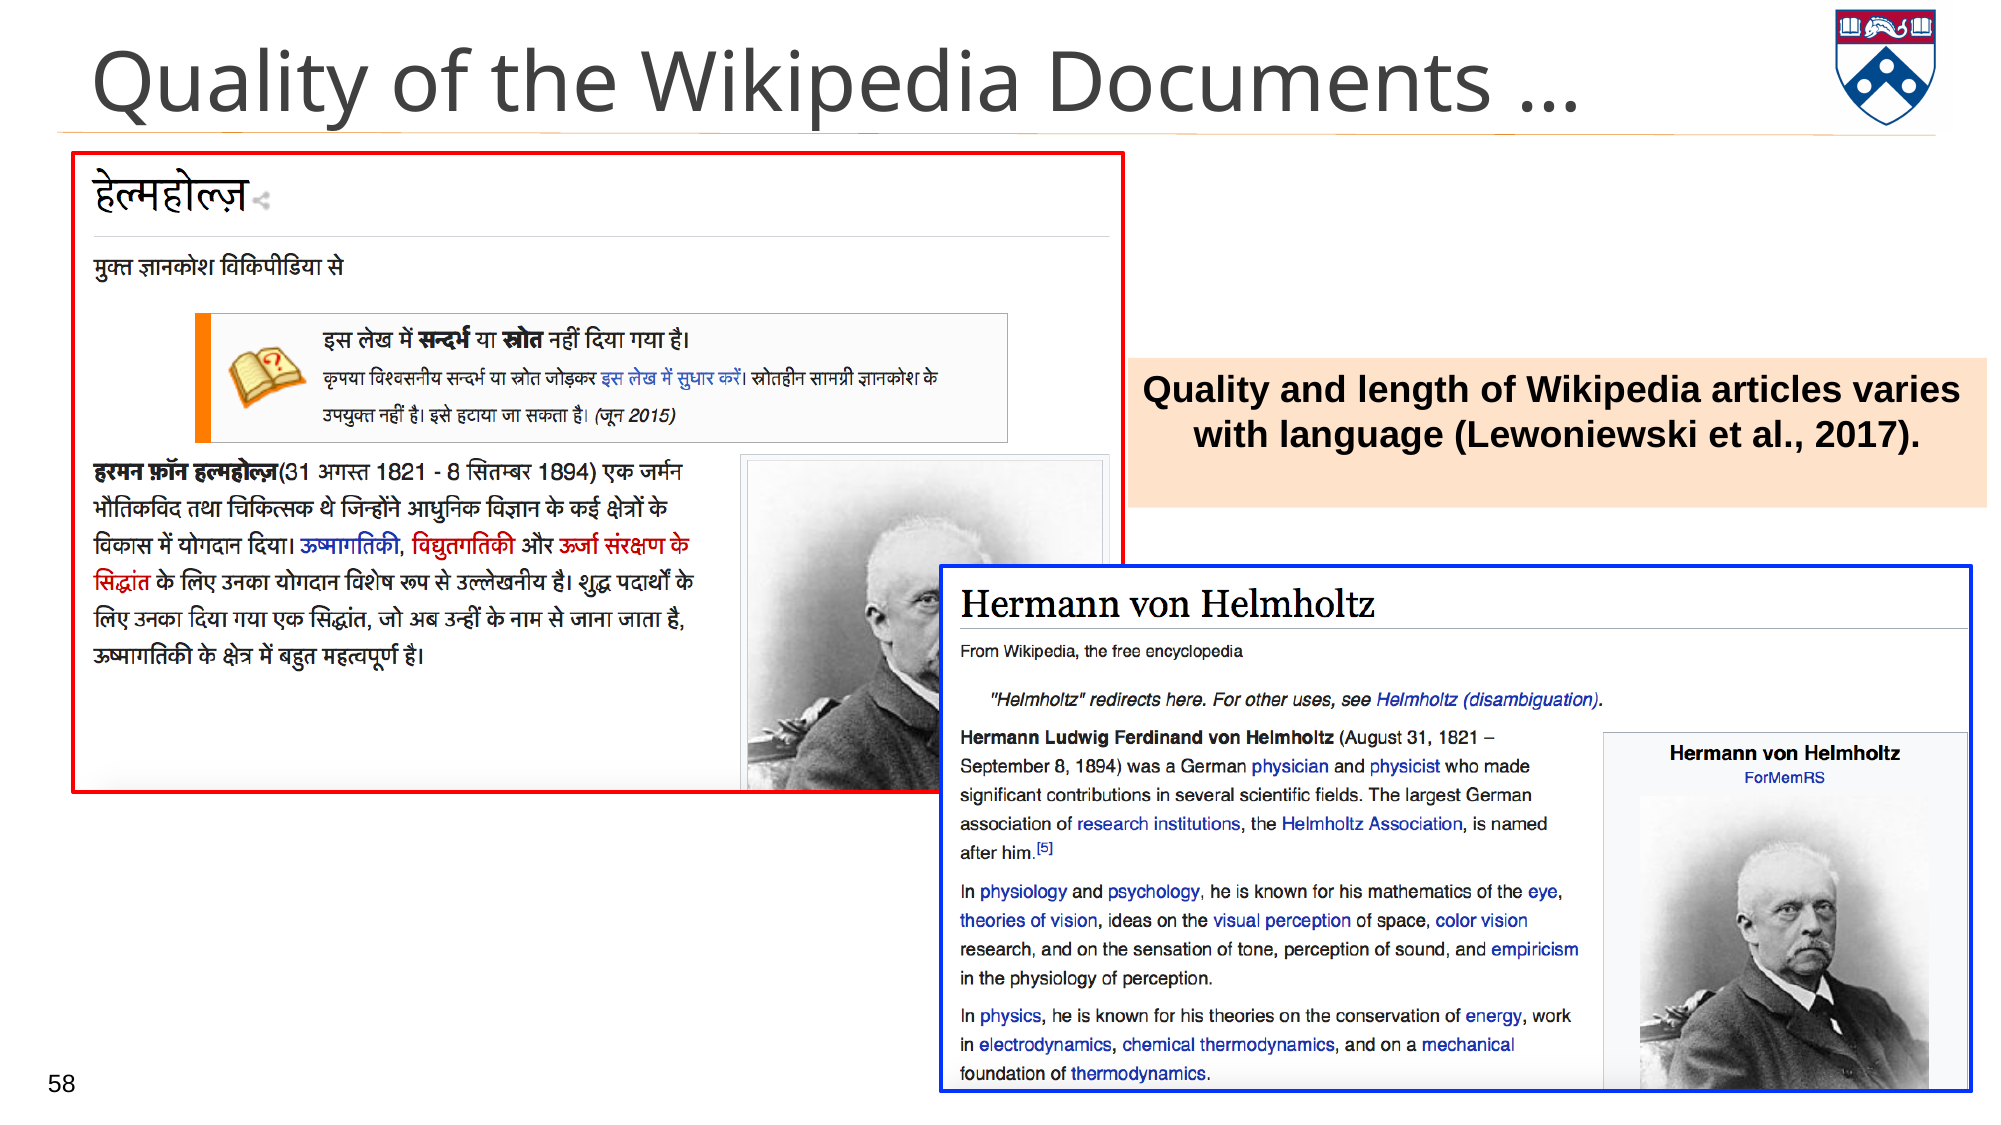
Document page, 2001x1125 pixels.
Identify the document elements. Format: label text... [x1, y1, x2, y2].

text_box Quality and length of Wikipedia articles varies with language (Lewoniewski et al., 2017). [1128, 357, 1987, 508]
picture [74, 154, 1970, 1090]
picture [1820, 0, 1953, 132]
slide_number 58 [20, 1067, 104, 1106]
title Quality of the Wikipedia Documents … [75, 33, 1814, 122]
